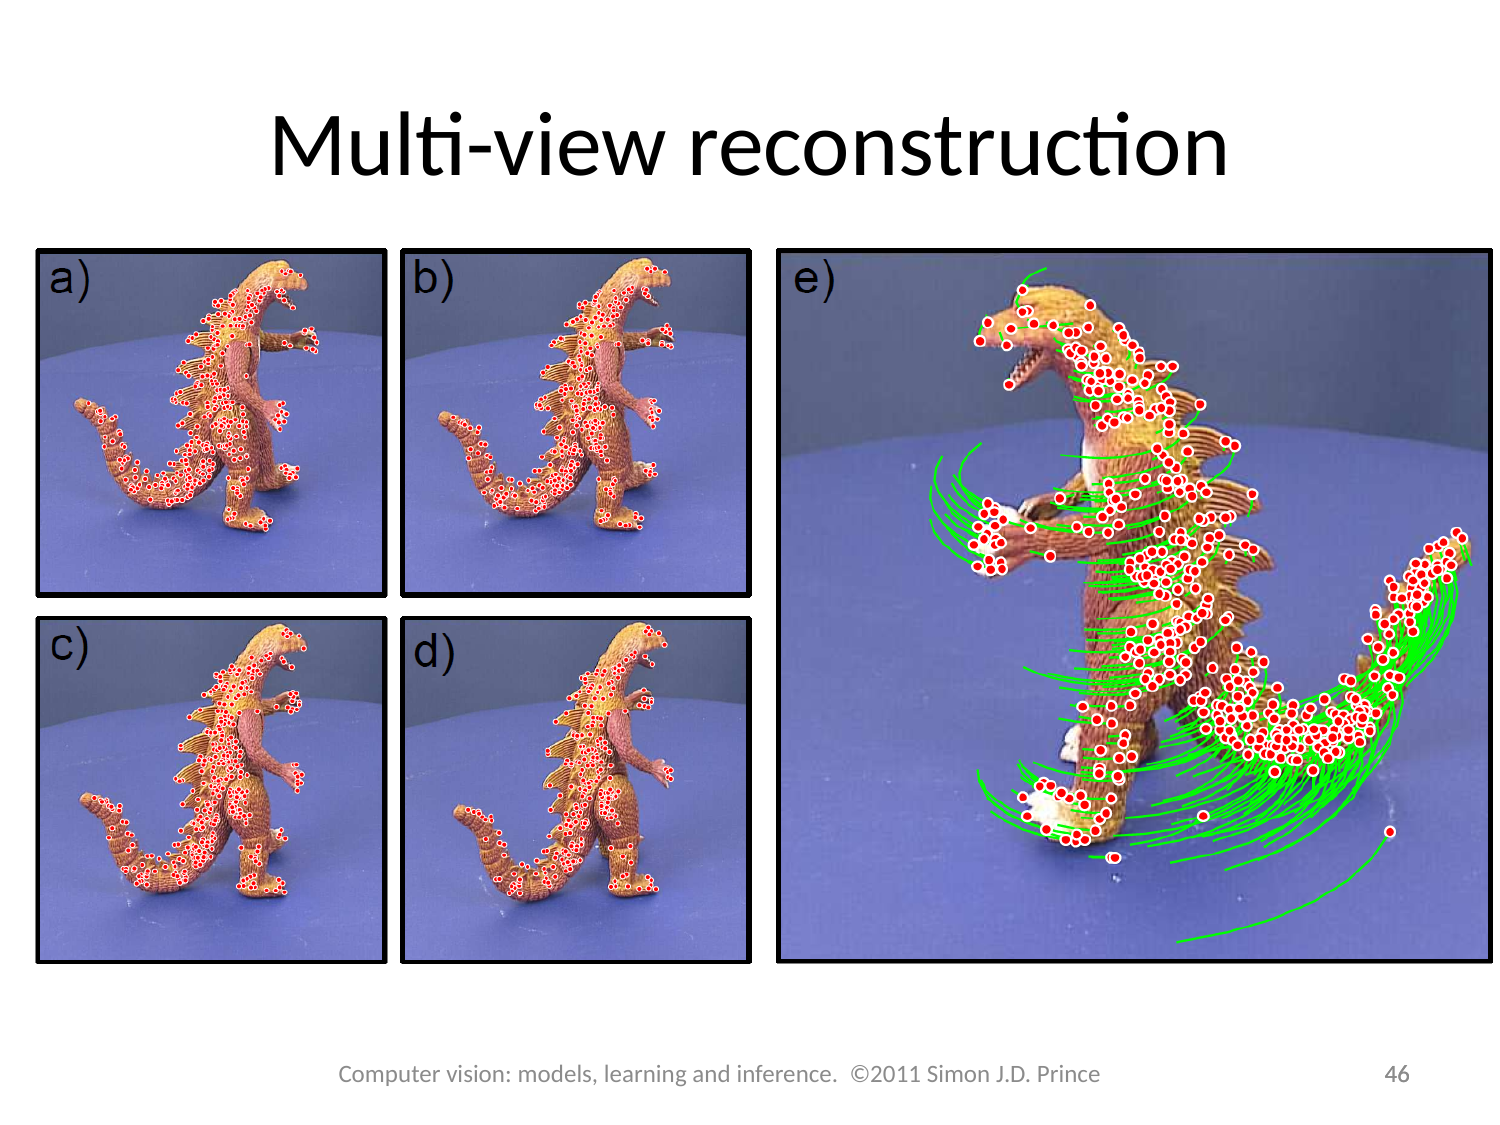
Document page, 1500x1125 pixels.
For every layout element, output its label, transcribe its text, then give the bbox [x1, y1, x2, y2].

text_box Computer vision: models, learning and inference. ©2011 Simon J.D. Prince [301, 1042, 1140, 1103]
title Multi-view reconstruction [75, 45, 1425, 218]
picture [0, 219, 1500, 1000]
text_box 46 [1140, 1042, 1425, 1103]
